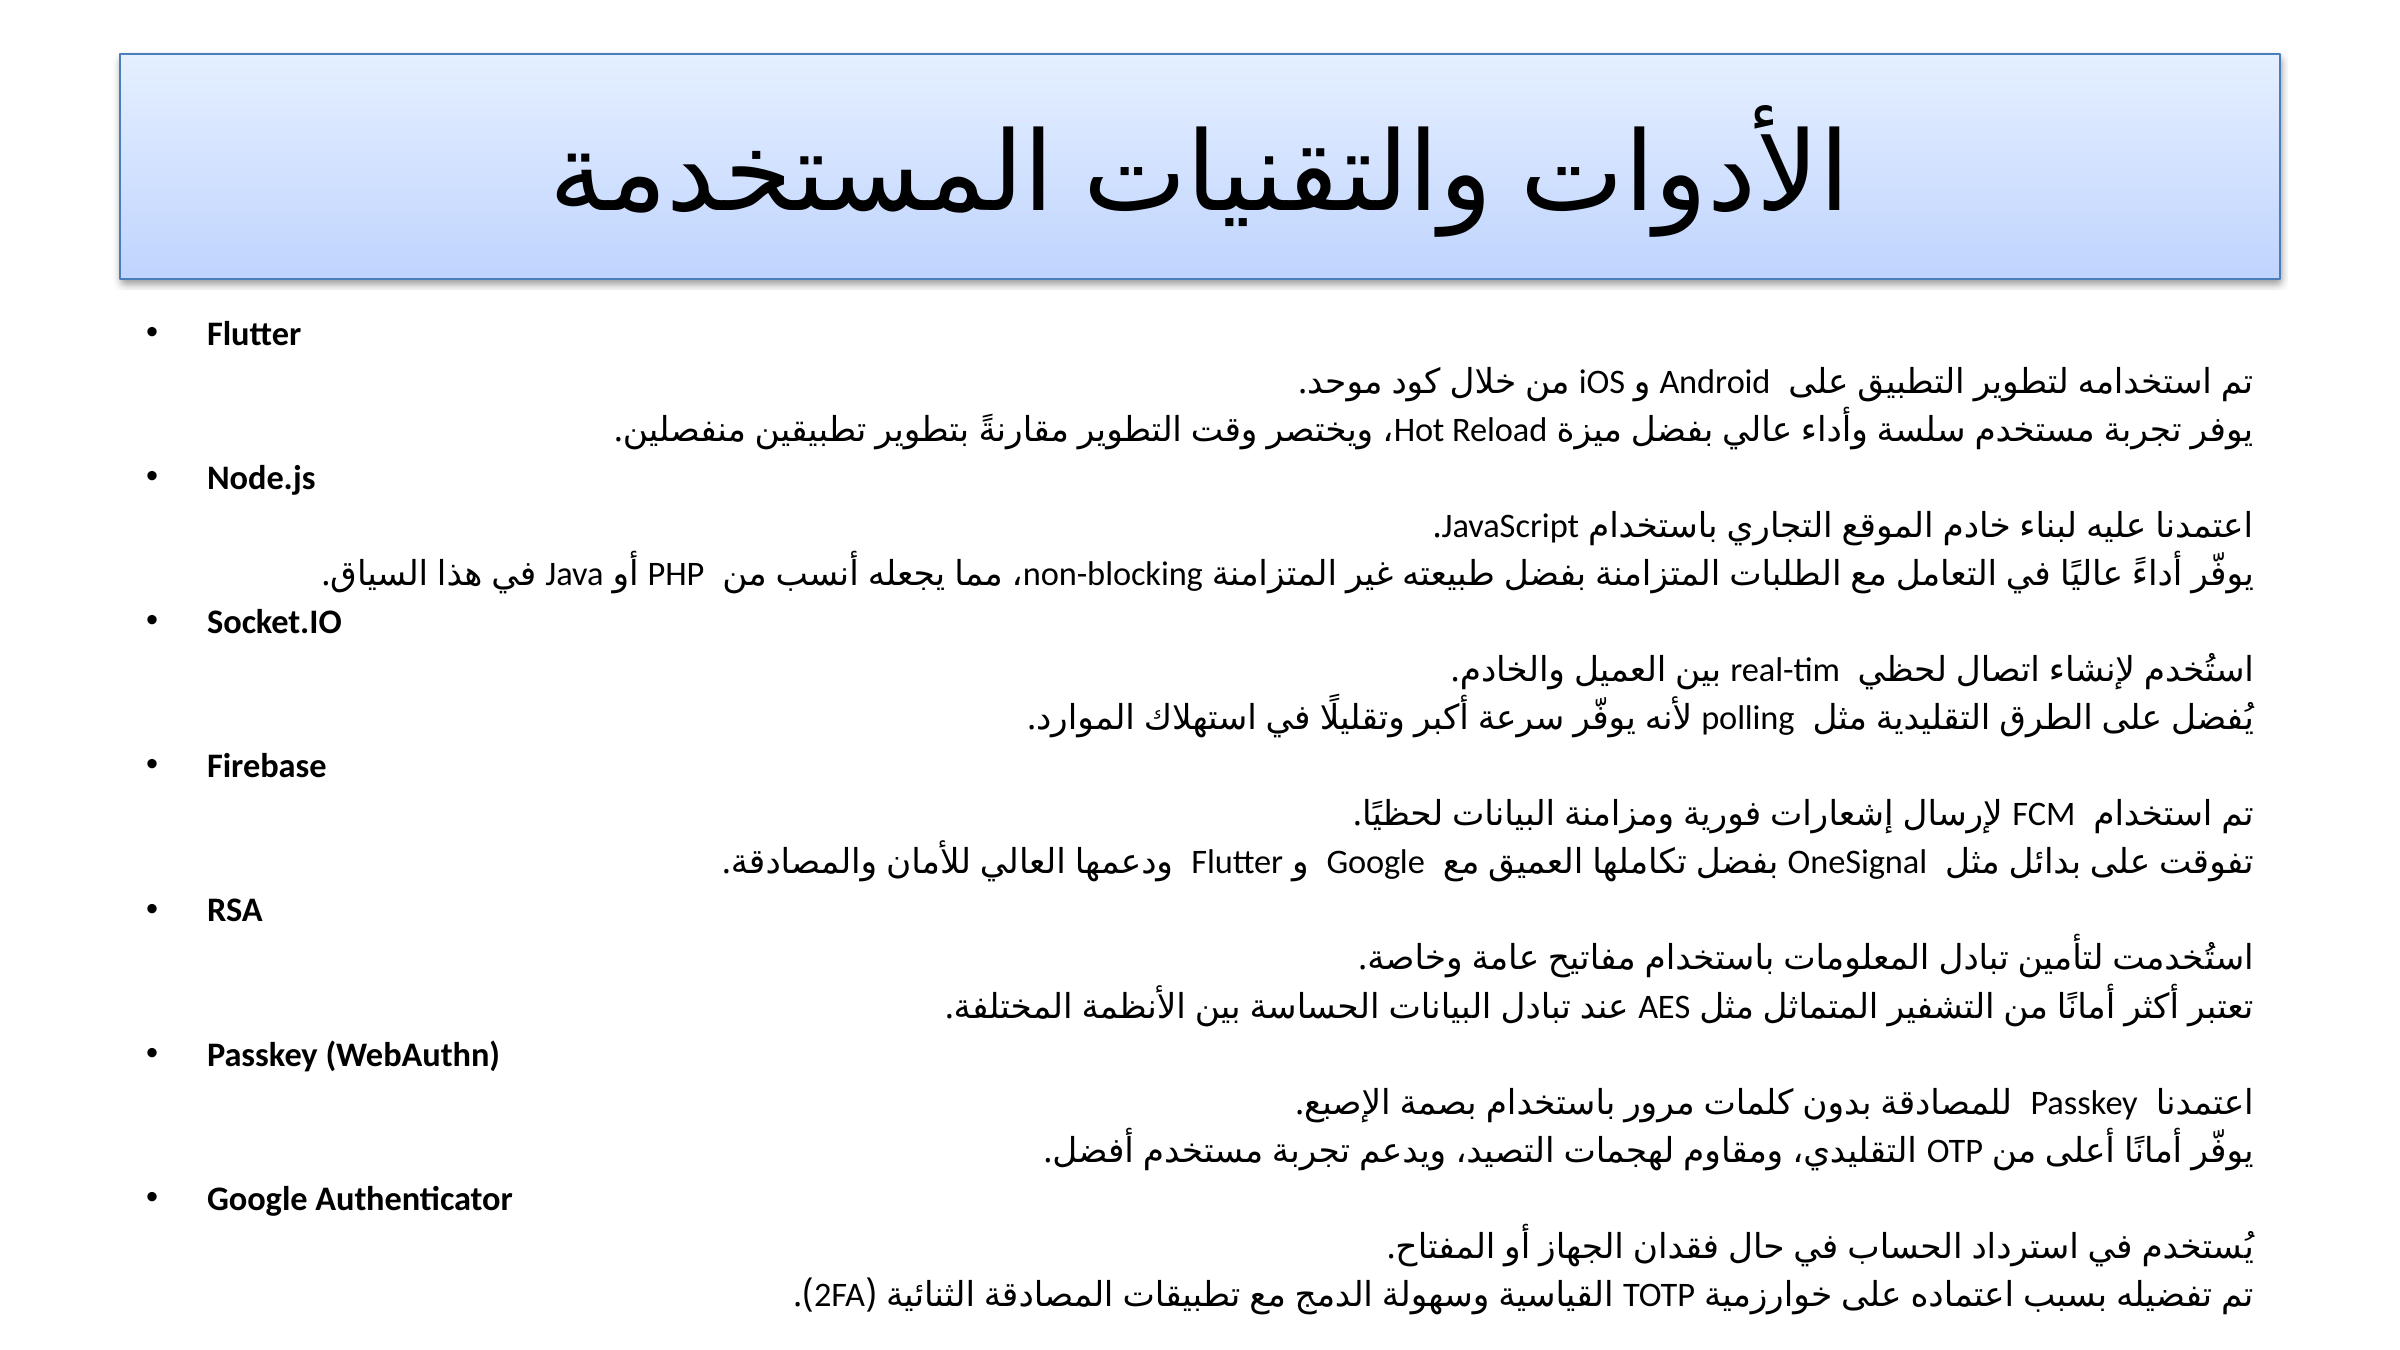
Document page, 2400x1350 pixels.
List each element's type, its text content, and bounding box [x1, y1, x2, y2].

list Flutter تم استخدامه لتطوير التطبيق على Android و iOS من خلال كود موحد. يوفر تجربة مستخدم سلسة وأداء عالي بفضل ميزة Hot Reload، ويختصر وقت التطوير مقارنةً بتطوير تطبيقين منفصلين. Node.js اعتمدنا عليه لبناء خادم الموقع التجاري باستخدام JavaScript. يوفّر أداءً عاليًا في التعامل مع الطلبات المتزامنة بفضل طبيعته غير المتزامنة non-blocking، مما يجعله أنسب من PHP أو Java في هذا السياق. Socket.IO استُخدم لإنشاء اتصال لحظي real-tim بين العميل والخادم. يُفضل على الطرق التقليدية مثل polling لأنه يوفّر سرعة أكبر وتقليلًا في استهلاك الموارد. Firebase تم استخدام FCM لإرسال إشعارات فورية ومزامنة البيانات لحظيًا. تفوقت على بدائل مثل OneSignal بفضل تكاملها العميق مع Google و Flutter ودعمها العالي للأمان والمصادقة. RSA استُخدمت لتأمين تبادل المعلومات باستخدام مفاتيح عامة وخاصة. تعتبر أكثر أمانًا من التشفير المتماثل مثل AES عند تبادل البيانات الحساسة بين الأنظمة المختلفة. Passkey (WebAuthn) اعتمدنا Passkey للمصادقة بدون كلمات مرور باستخدام بصمة الإصبع. يوفّر أمانًا أعلى من OTP التقليدي، ومقاوم لهجمات التصيد، ويدعم تجربة مستخدم أفضل. Google Authenticator يُستخدم في استرداد الحساب في حال فقدان الجهاز أو المفتاح. تم تفضيله بسبب اعتماده على خوارزمية TOTP القياسية وسهولة الدمج مع تطبيقات المصادقة الثنائية (2FA). [131, 303, 2269, 1323]
title الأدوات والتقنيات المستخدمة [119, 53, 2281, 280]
